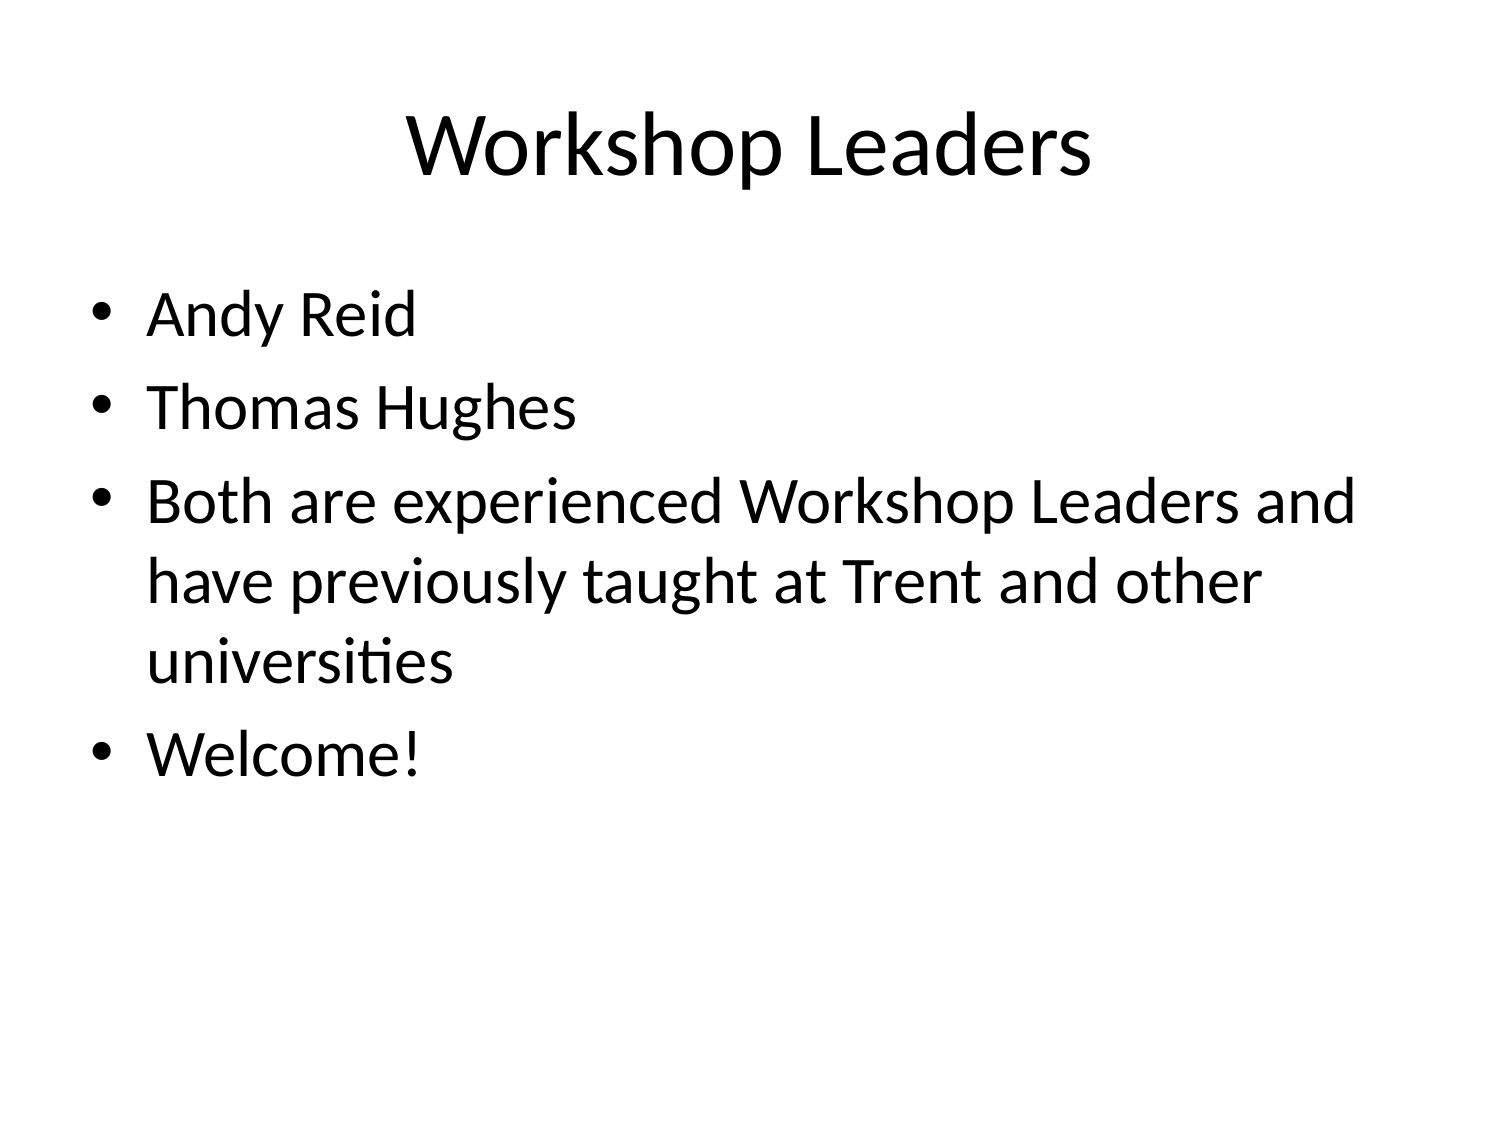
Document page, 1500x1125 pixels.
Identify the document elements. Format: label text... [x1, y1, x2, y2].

title Workshop Leaders [75, 45, 1425, 233]
list Andy Reid Thomas Hughes Both are experienced Workshop Leaders and have previously taught at Trent and other universities Welcome! [75, 262, 1425, 1005]
